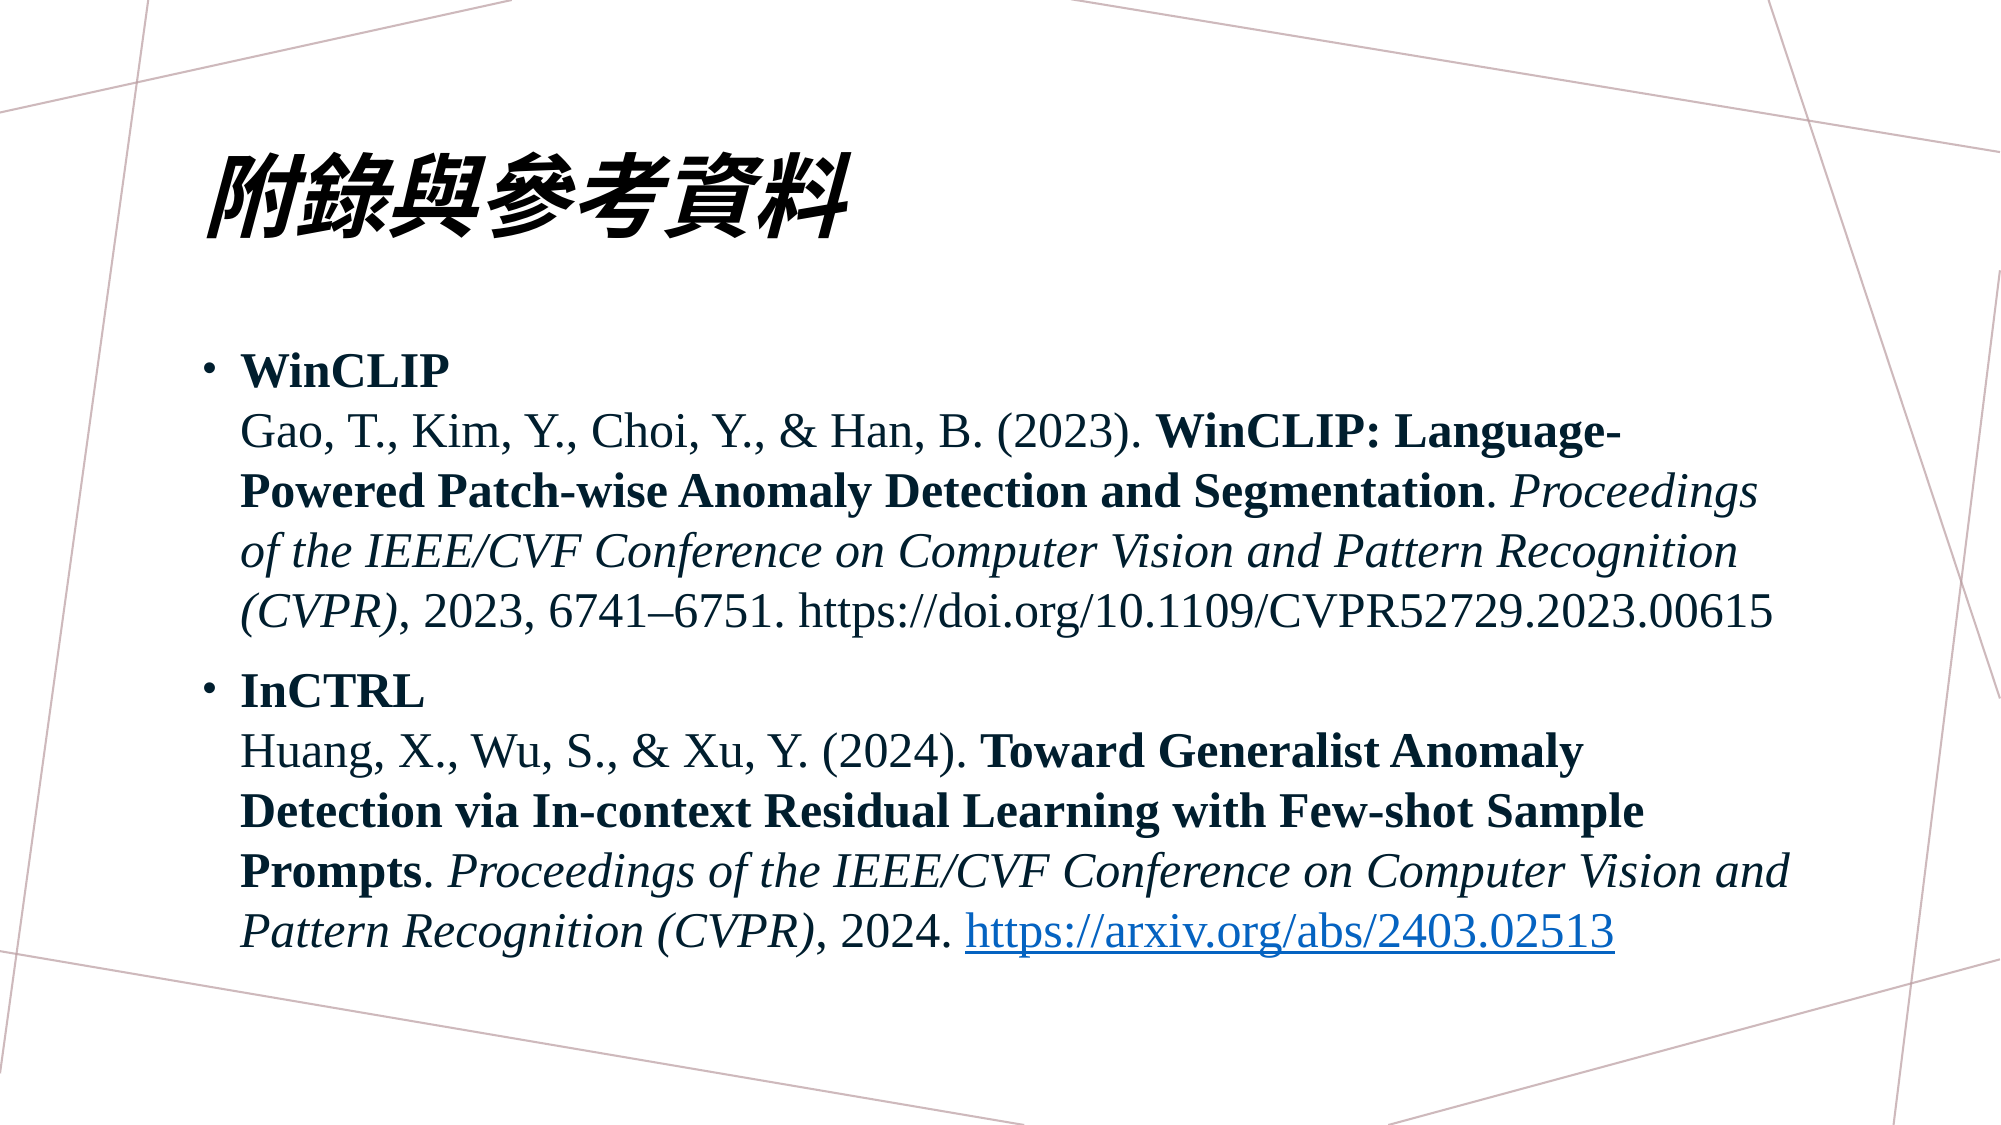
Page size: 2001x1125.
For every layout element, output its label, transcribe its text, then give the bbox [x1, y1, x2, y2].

list WinCLIP Gao, T., Kim, Y., Choi, Y., & Han, B. (2023). WinCLIP: Language-Powered Patch-wise Anomaly Detection and Segmentation. Proceedings of the IEEE/CVF Conference on Computer Vision and Pattern Recognition (CVPR), 2023, 6741–6751. https://doi.org/10.1109/CVPR52729.2023.00615 InCTRL Huang, X., Wu, S., & Xu, Y. (2024). Toward Generalist Anomaly Detection via In-context Residual Learning with Few-shot Sample Prompts. Proceedings of the IEEE/CVF Conference on Computer Vision and Pattern Recognition (CVPR), 2024. https://arxiv.org/abs/2403.02513 [187, 329, 1813, 990]
title 附錄與參考資料 [187, 87, 1813, 315]
